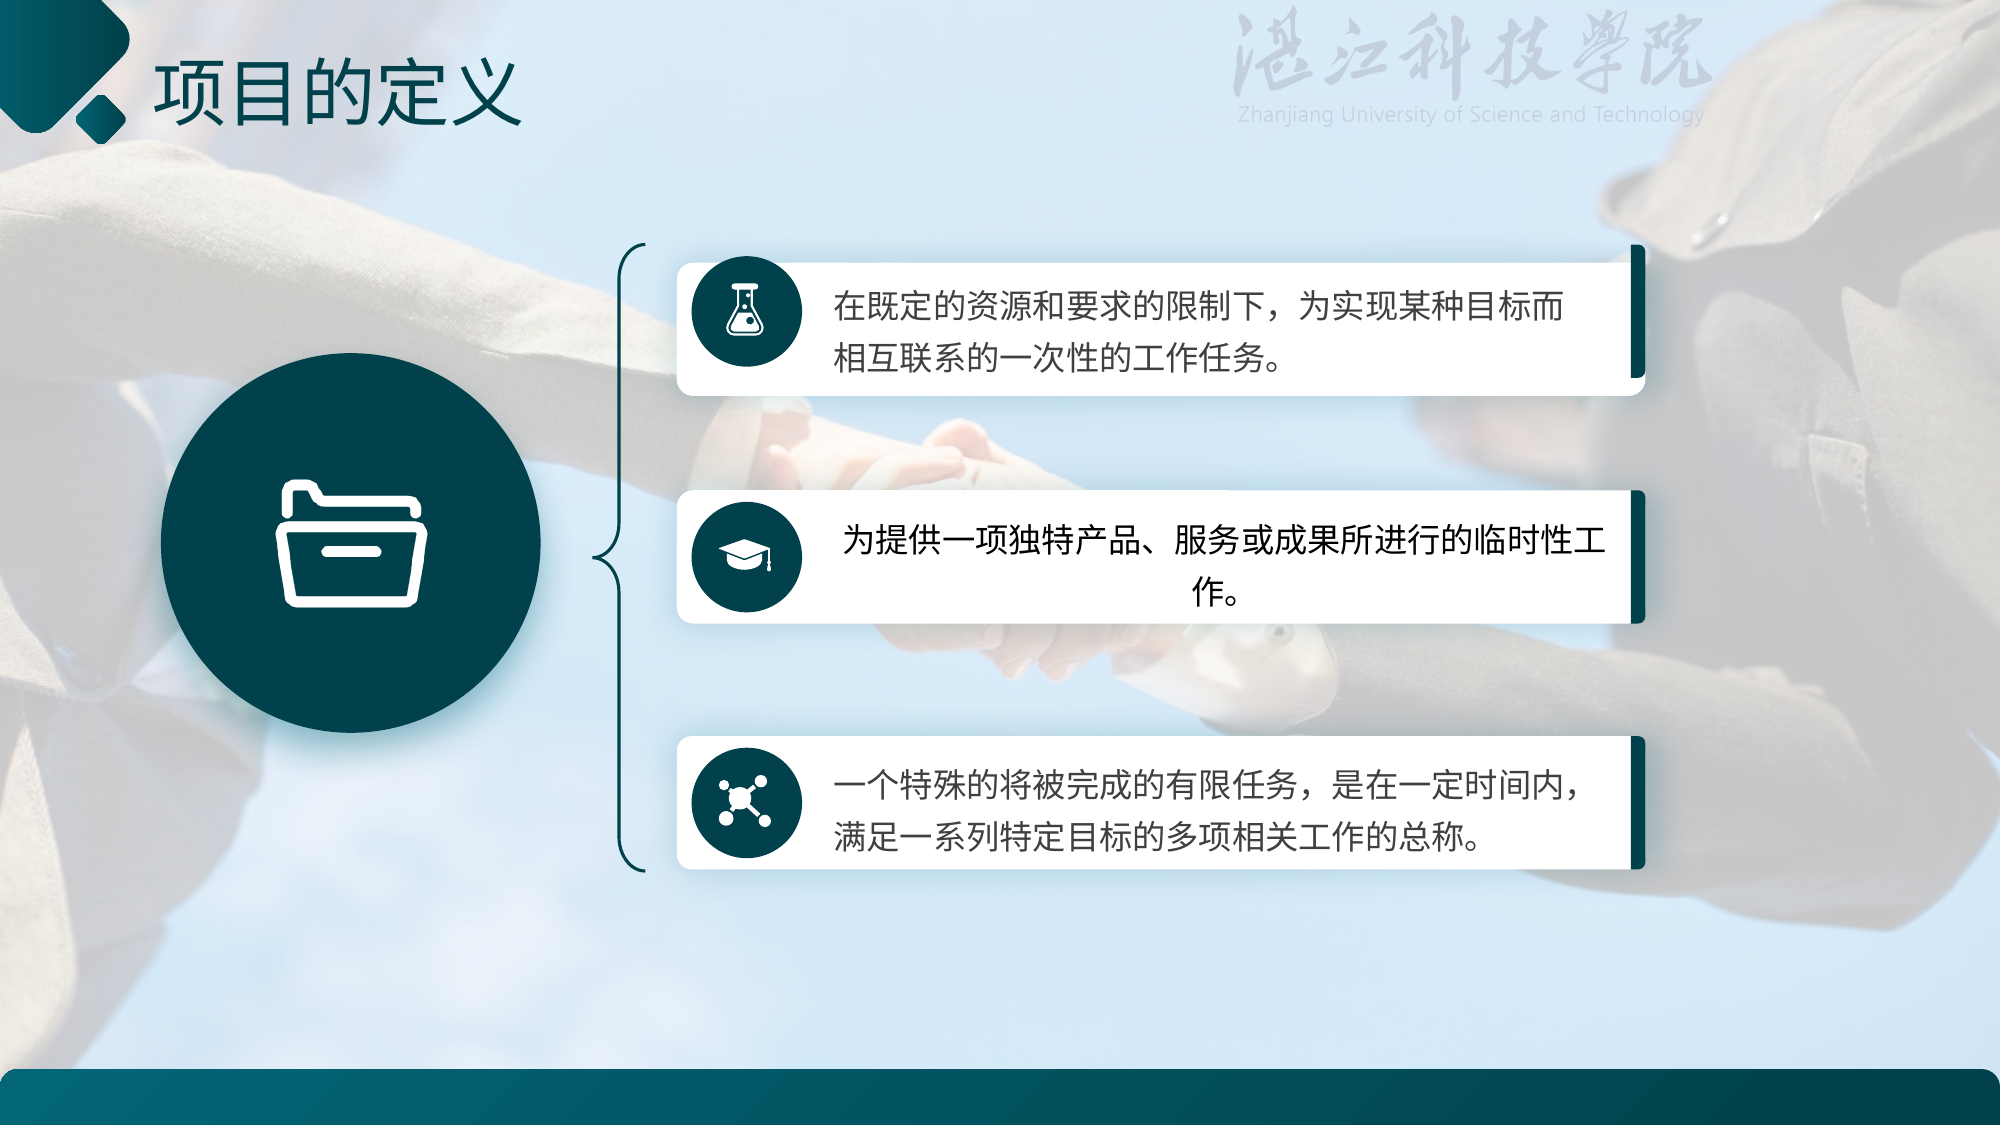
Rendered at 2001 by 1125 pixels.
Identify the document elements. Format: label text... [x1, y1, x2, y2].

text_box [690, 255, 804, 368]
text_box [725, 282, 765, 337]
text_box 一个特殊的将被完成的有限任务，是在一定时间内，满足一系列特定目标的多项相关工作的总称。 [833, 752, 1629, 857]
text_box 在既定的资源和要求的限制下，为实现某种目标而相互联系的一次性的工作任务。 [833, 273, 1597, 416]
picture [264, 456, 438, 630]
text_box [1629, 243, 1647, 379]
text_box [159, 352, 542, 734]
text_box [690, 500, 804, 614]
text_box [1629, 735, 1647, 871]
text_box [1629, 489, 1647, 625]
text_box 为提供一项独特产品、服务或成果所进行的临时性工作。 [833, 507, 1617, 612]
text_box [675, 735, 1629, 871]
text_box [690, 746, 804, 860]
text_box [592, 243, 646, 872]
text_box [717, 538, 773, 573]
title 项目的定义 [137, 49, 1058, 132]
text_box [675, 261, 1647, 397]
text_box [717, 773, 773, 829]
text_box [675, 489, 1629, 625]
